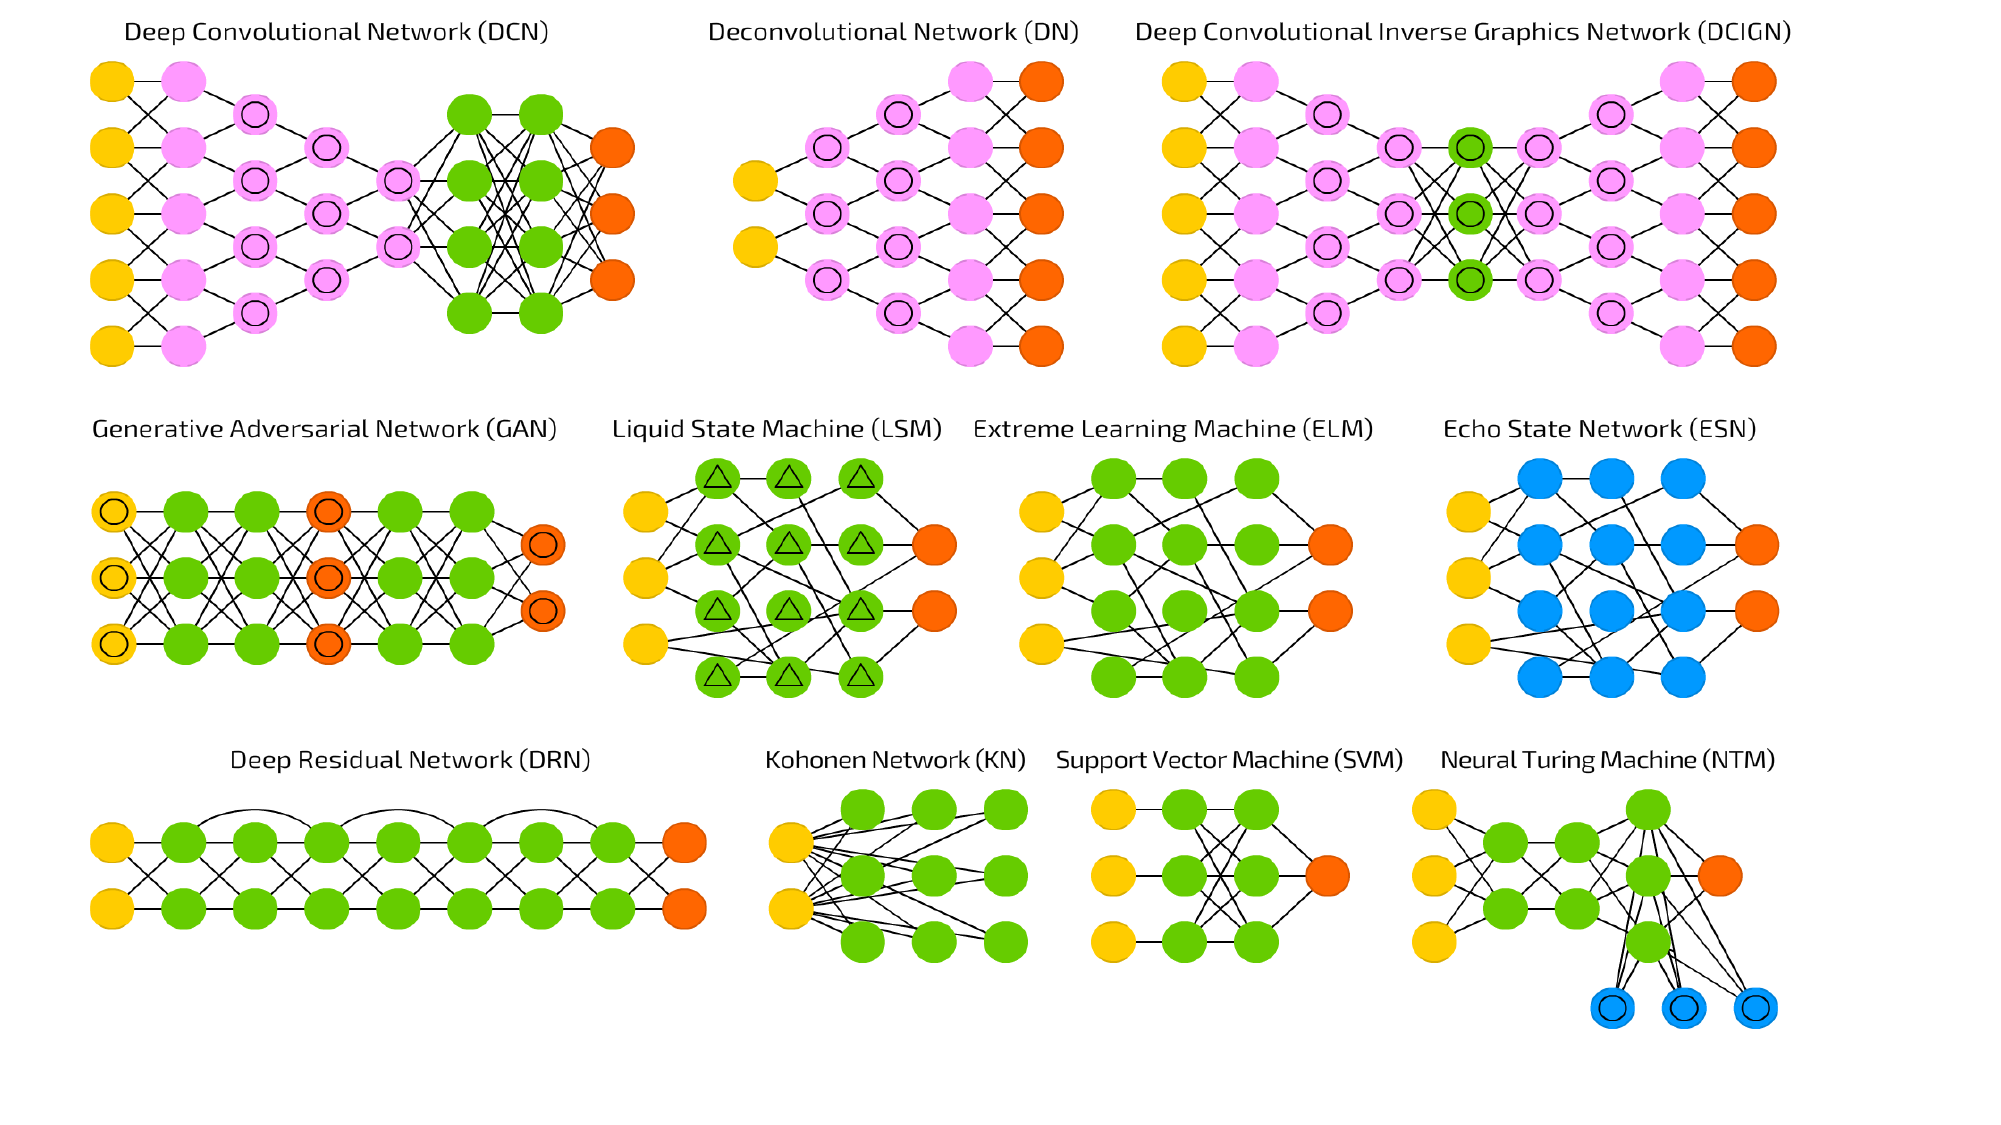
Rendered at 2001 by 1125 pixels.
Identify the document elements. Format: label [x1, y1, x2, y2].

picture [40, 0, 1828, 1107]
